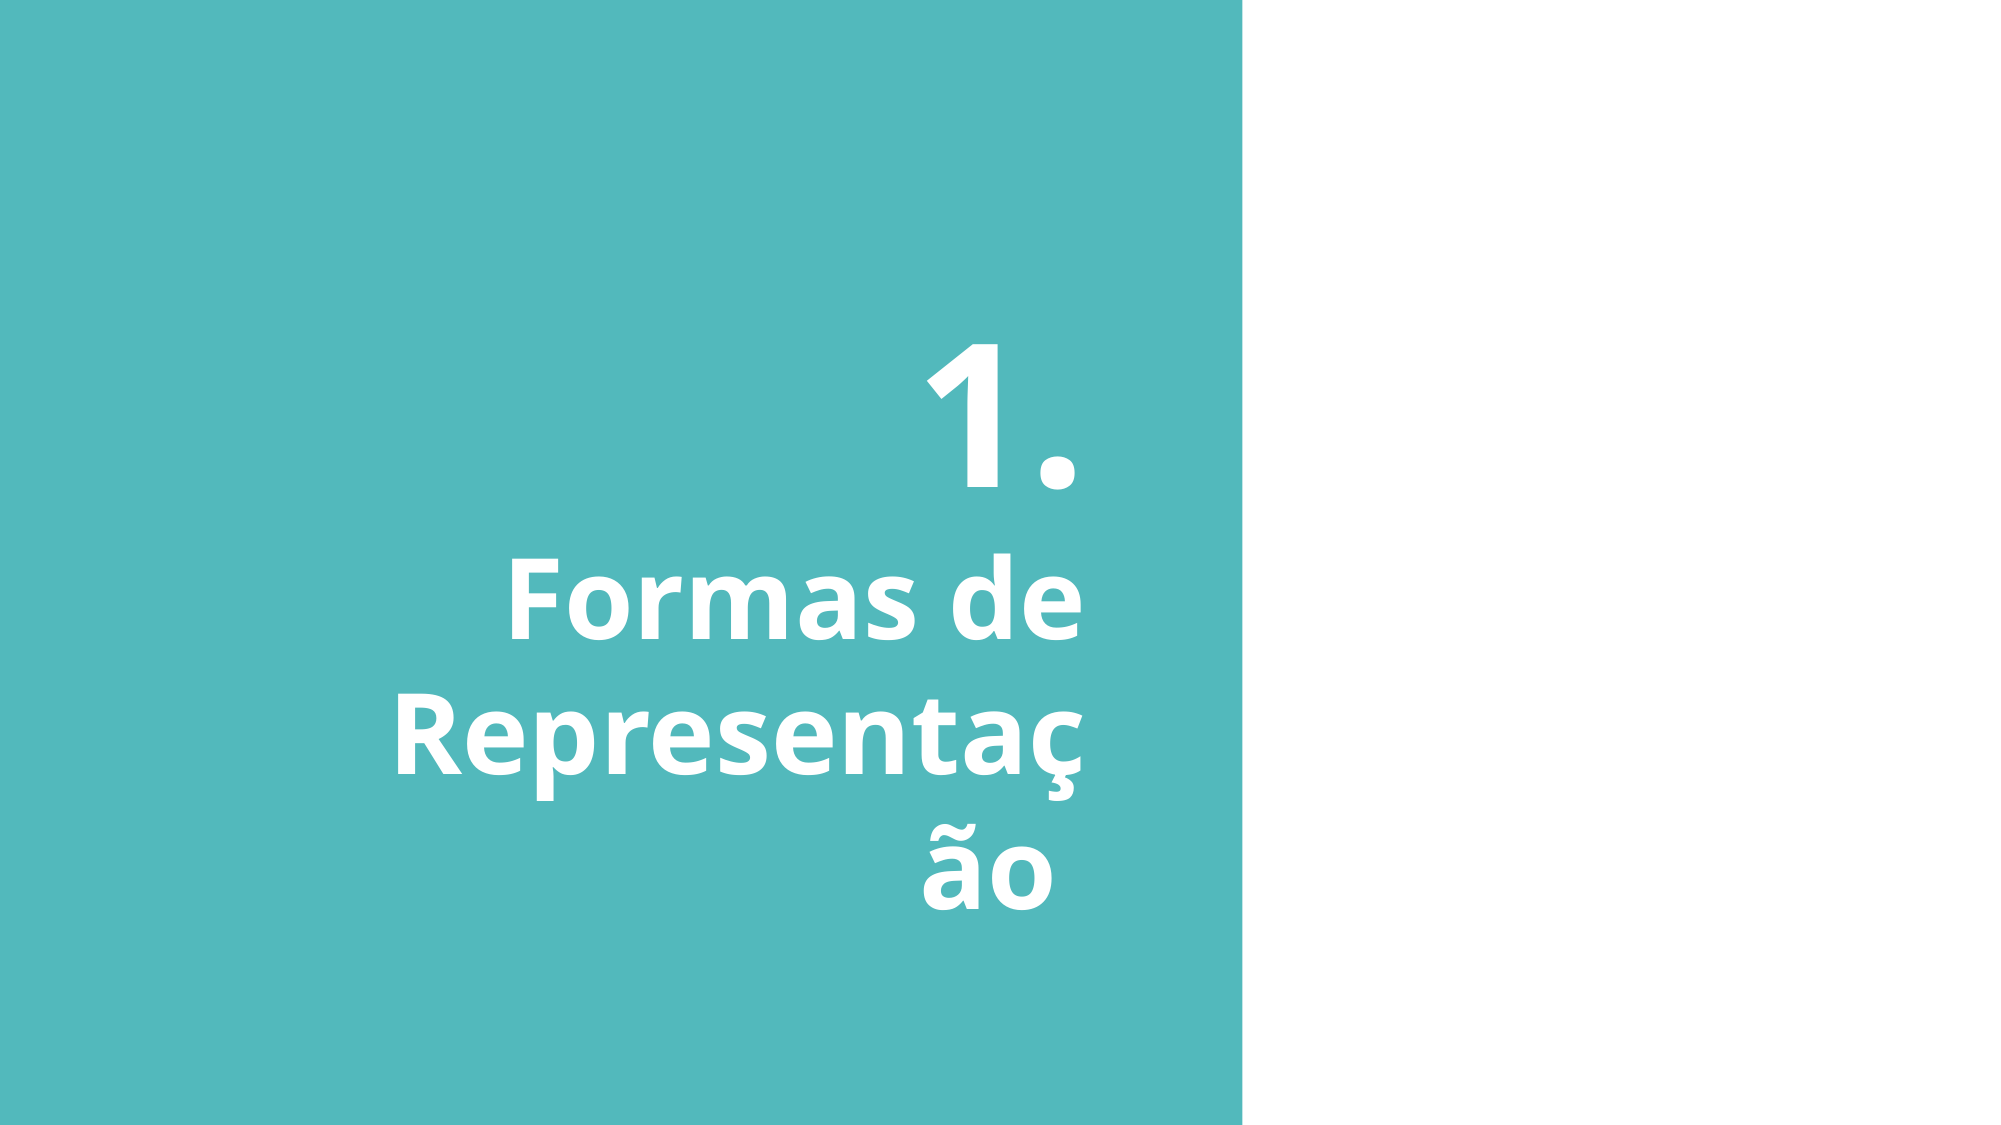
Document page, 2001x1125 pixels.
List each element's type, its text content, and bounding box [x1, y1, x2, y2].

title 1. Formas de Representação [362, 633, 1102, 948]
